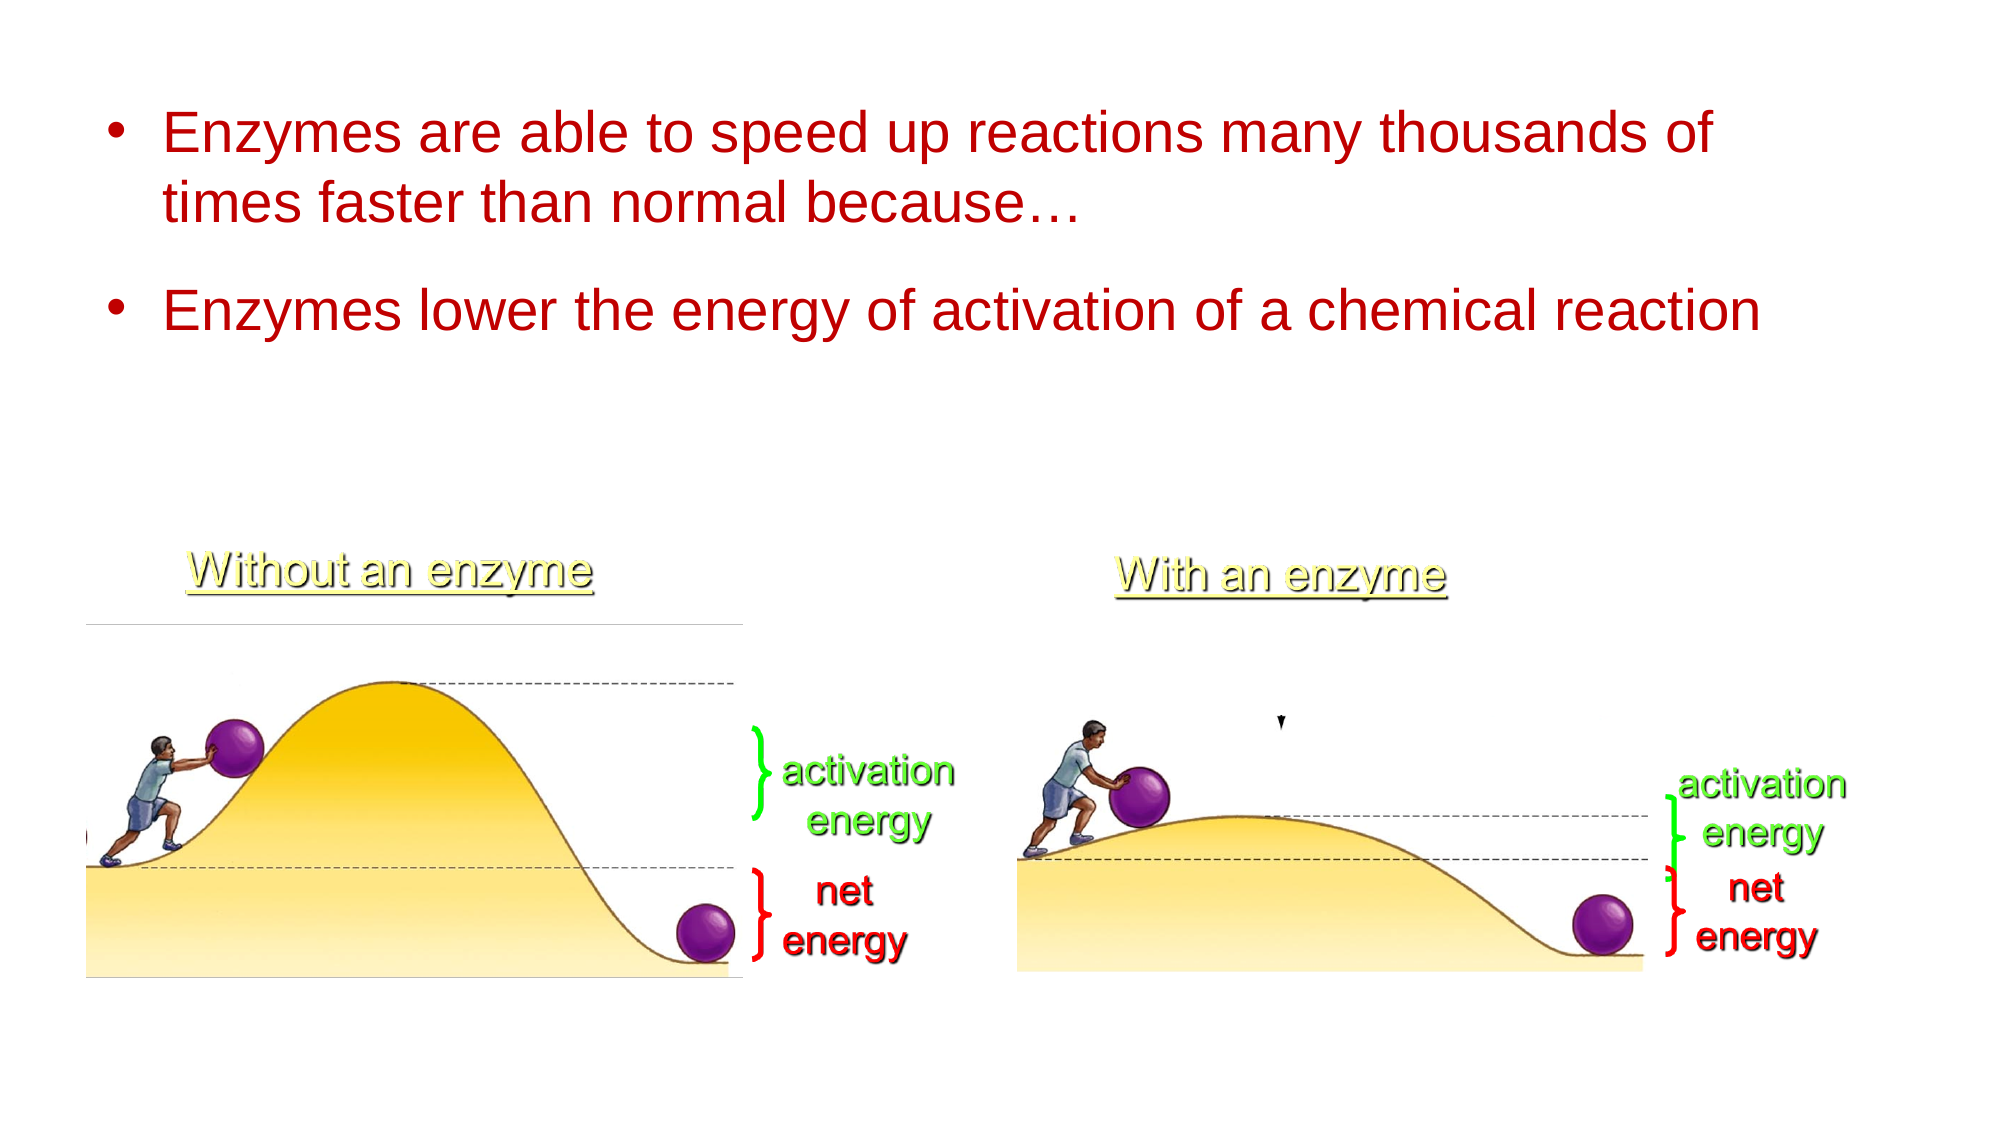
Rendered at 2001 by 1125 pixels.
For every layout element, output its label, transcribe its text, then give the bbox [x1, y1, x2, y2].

picture [1016, 528, 1876, 986]
text_box Enzymes are able to speed up reactions many thousands of times faster than normal because… Enzymes lower the energy of activation of a chemical reaction [91, 86, 1875, 385]
text_box [402, 736, 1598, 1023]
picture [86, 523, 984, 992]
